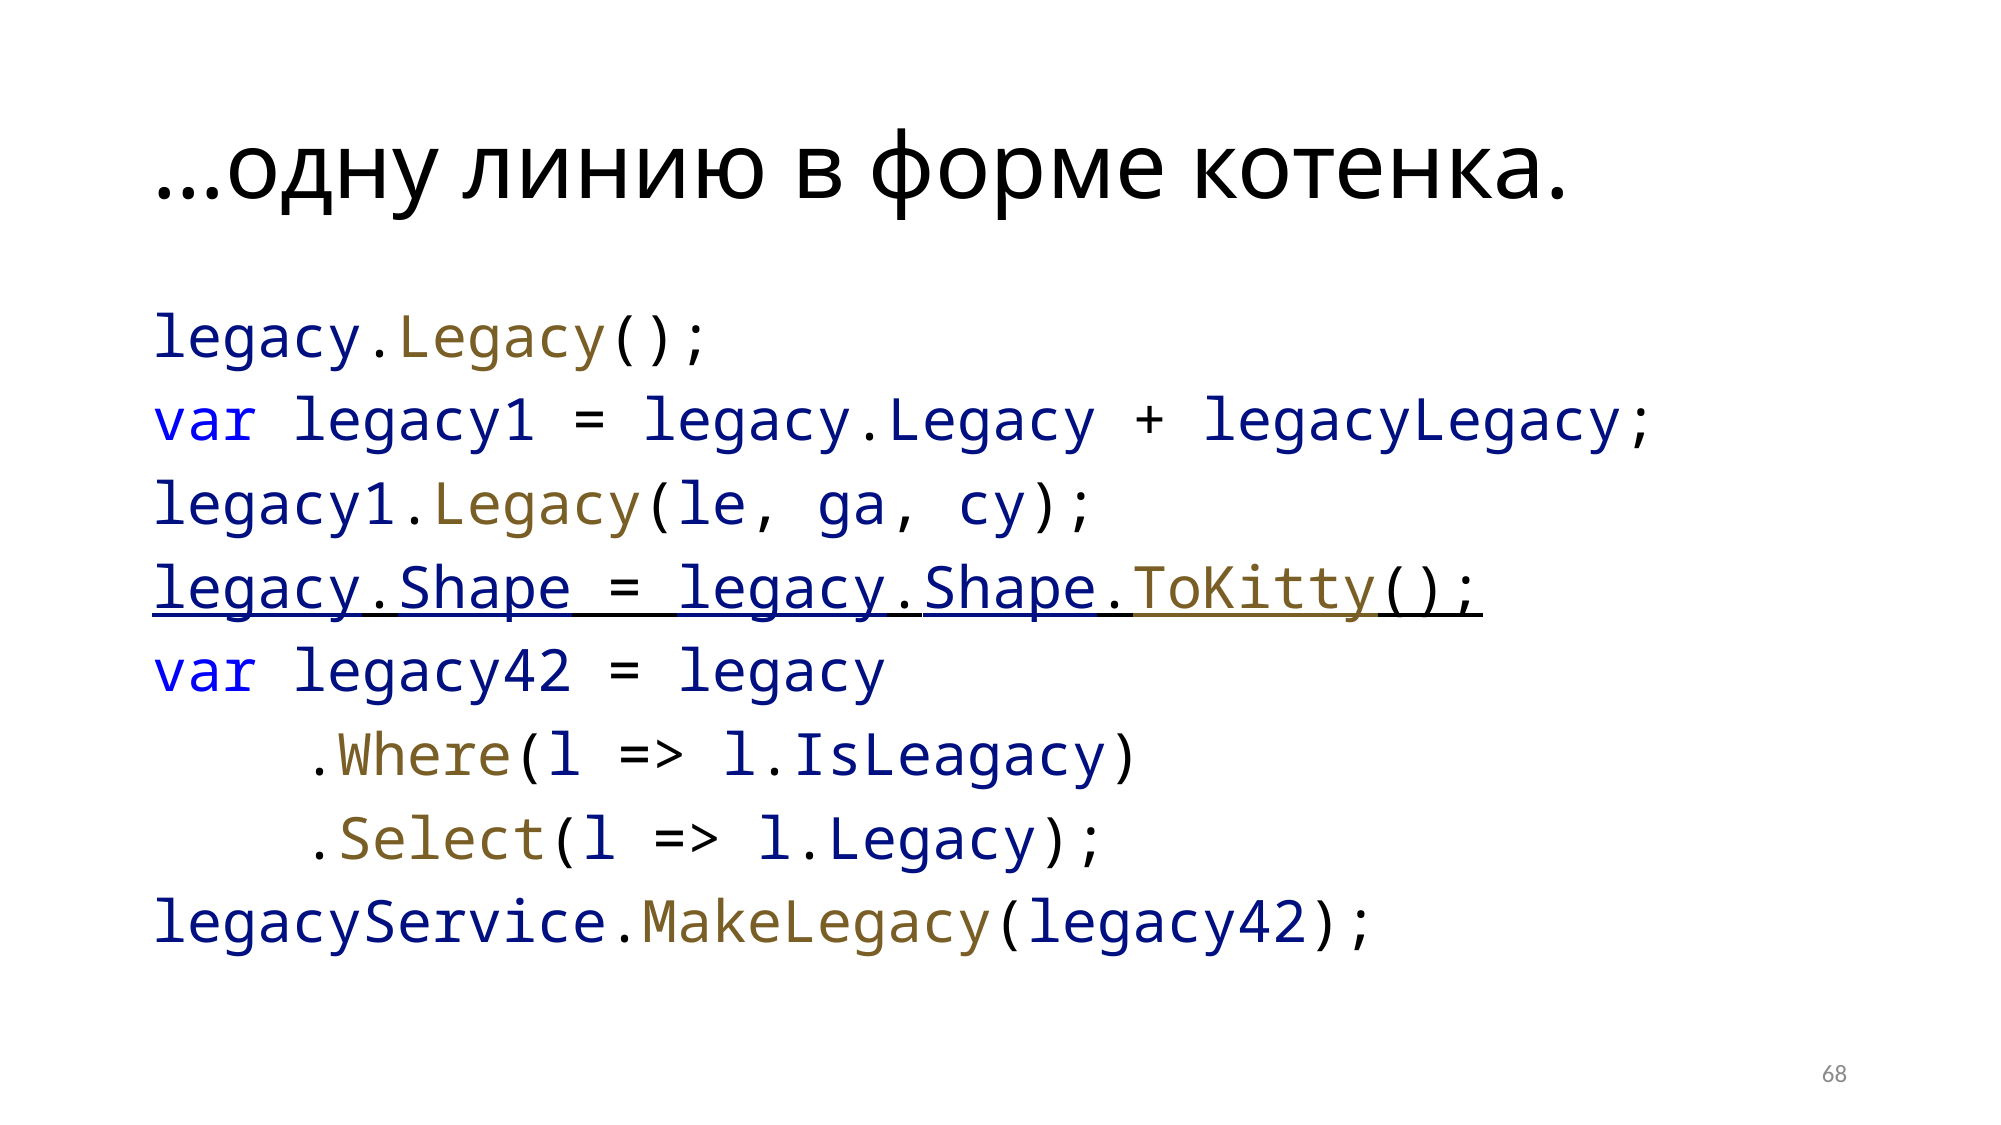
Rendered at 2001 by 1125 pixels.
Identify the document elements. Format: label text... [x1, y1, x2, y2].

title …одну линию в форме котенка. [137, 59, 1863, 278]
list legacy.Legacy(); var legacy1 = legacy.Legacy + legacyLegacy; legacy1.Legacy(le, ga, cy); legacy.Shape = legacy.Shape.ToKitty(); var legacy42 = legacy .Where(l => l.IsLeagacy) .Select(l => l.Legacy); legacyService.MakeLegacy(legacy42); [137, 299, 1863, 1014]
slide_number 68 [1412, 1042, 1863, 1103]
